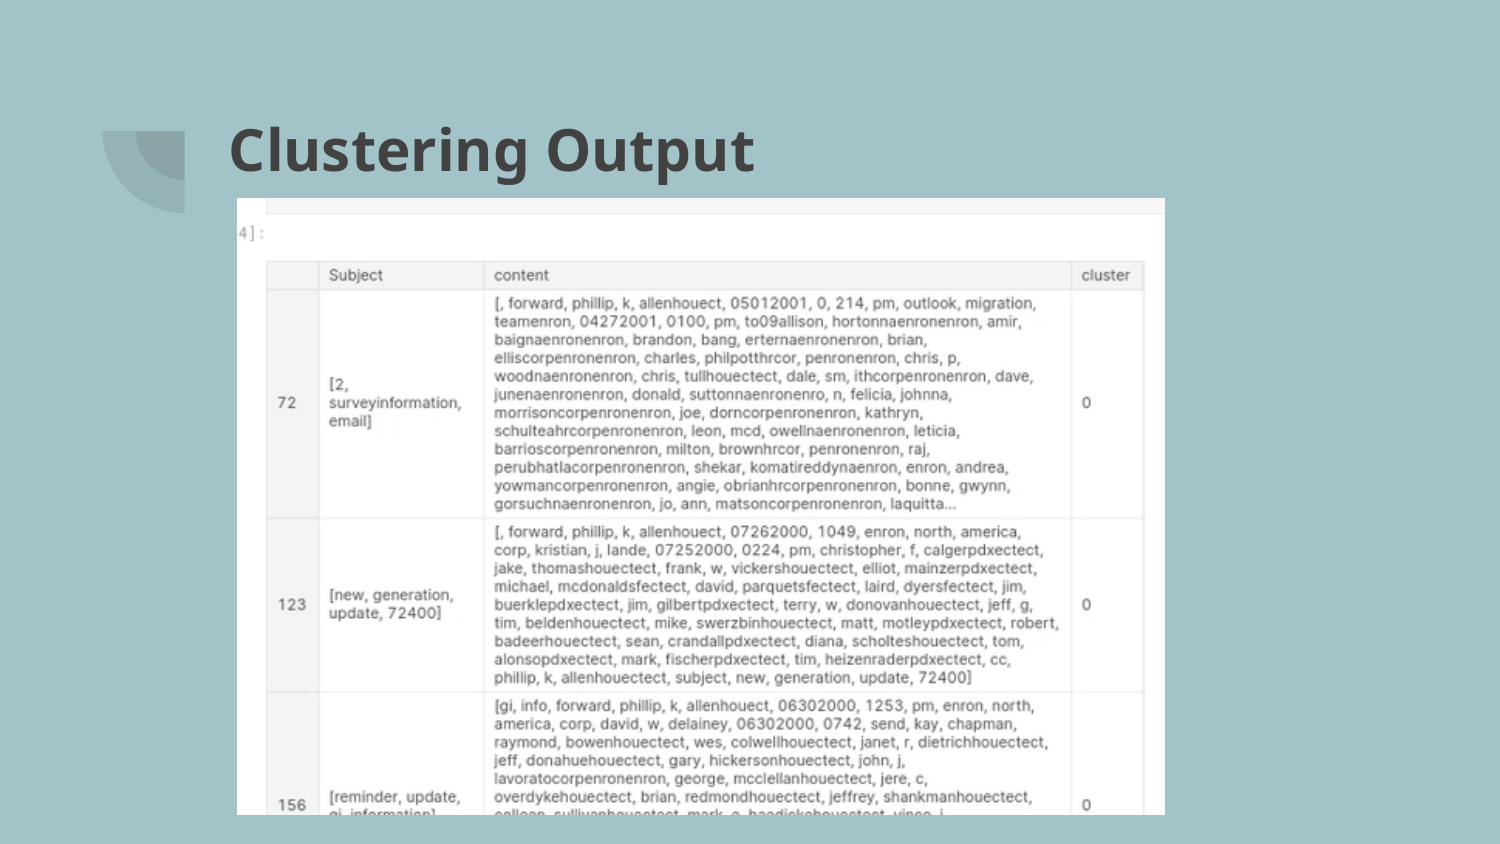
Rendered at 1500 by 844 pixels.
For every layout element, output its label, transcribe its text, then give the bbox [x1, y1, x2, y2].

picture [237, 197, 1165, 815]
title Clustering Output [213, 98, 1055, 359]
